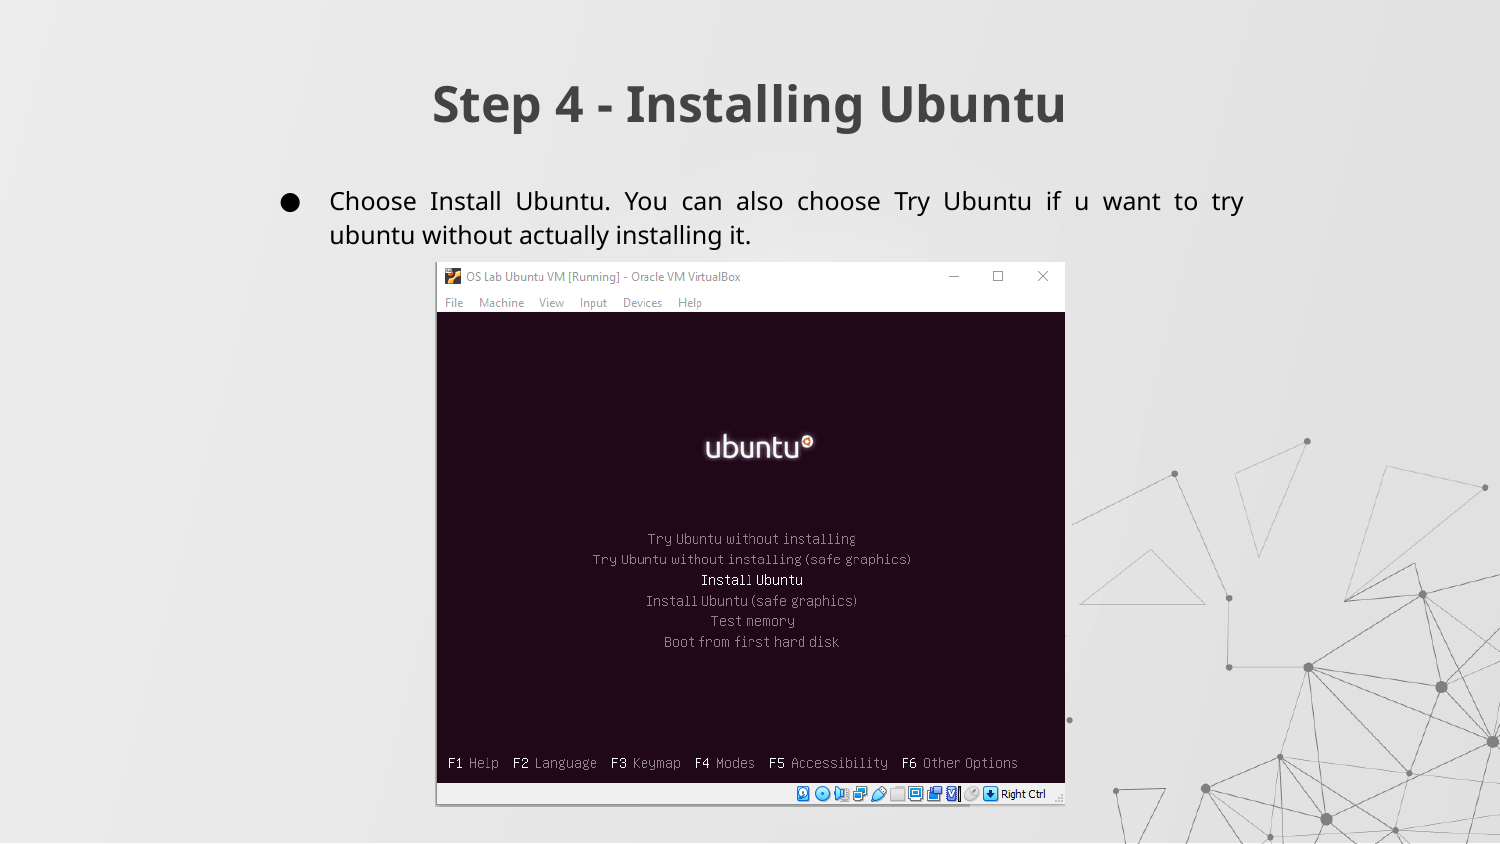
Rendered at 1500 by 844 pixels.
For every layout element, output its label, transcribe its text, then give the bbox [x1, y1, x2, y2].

subtitle Choose Install Ubuntu. You can also choose Try Ubuntu if u want to try ubuntu without actually installing it. [239, 165, 1261, 817]
picture [0, 0, 1500, 844]
title Step 4 - Installing Ubuntu [230, 57, 1270, 160]
